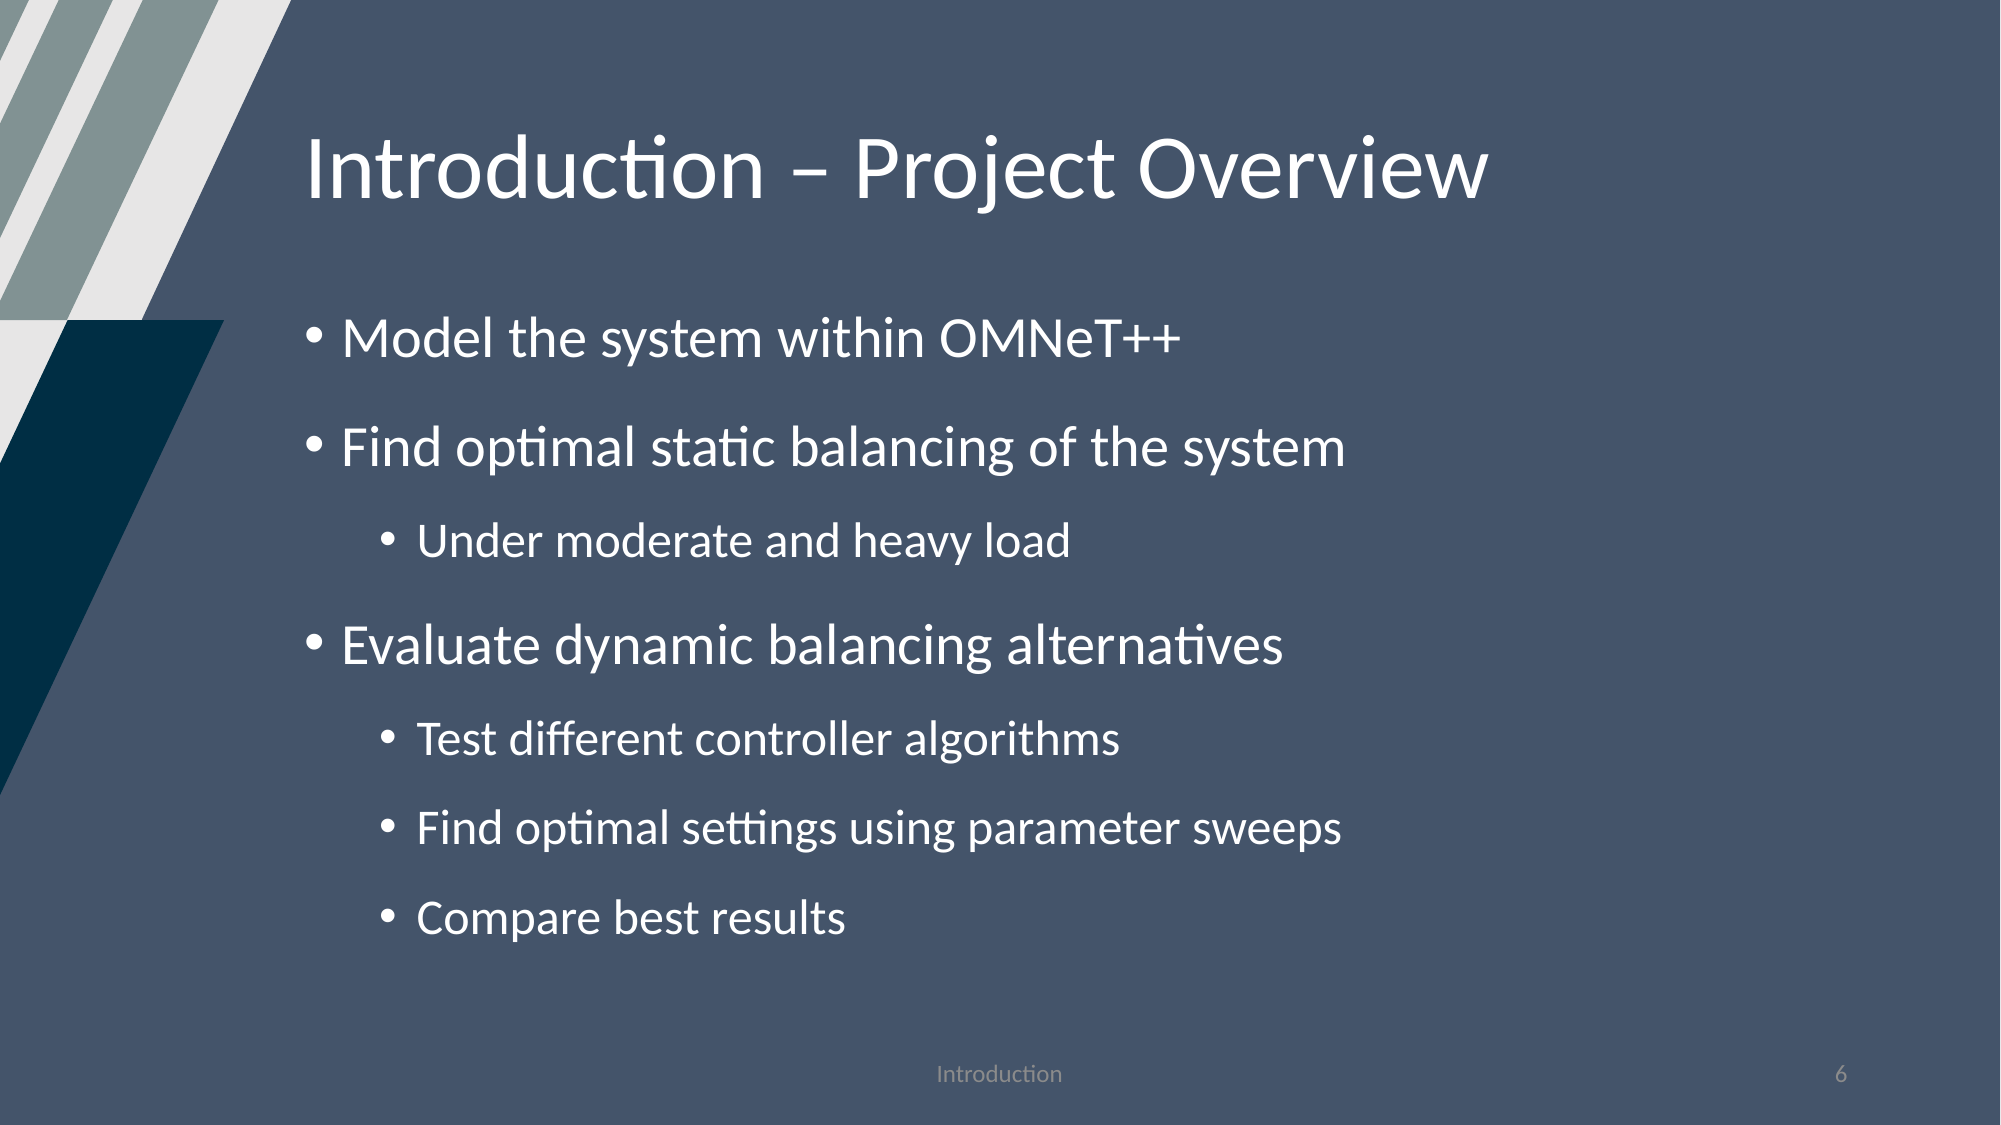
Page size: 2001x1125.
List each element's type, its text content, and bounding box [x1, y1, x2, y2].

footer Introduction [662, 1042, 1338, 1103]
slide_number 6 [1412, 1042, 1863, 1103]
title Introduction – Project Overview [289, 59, 1863, 278]
list Model the system within OMNeT++ Find optimal static balancing of the system Under moderate and heavy load Evaluate dynamic balancing alternatives Test different controller algorithms Find optimal settings using parameter sweeps Compare best results [289, 299, 1863, 1014]
